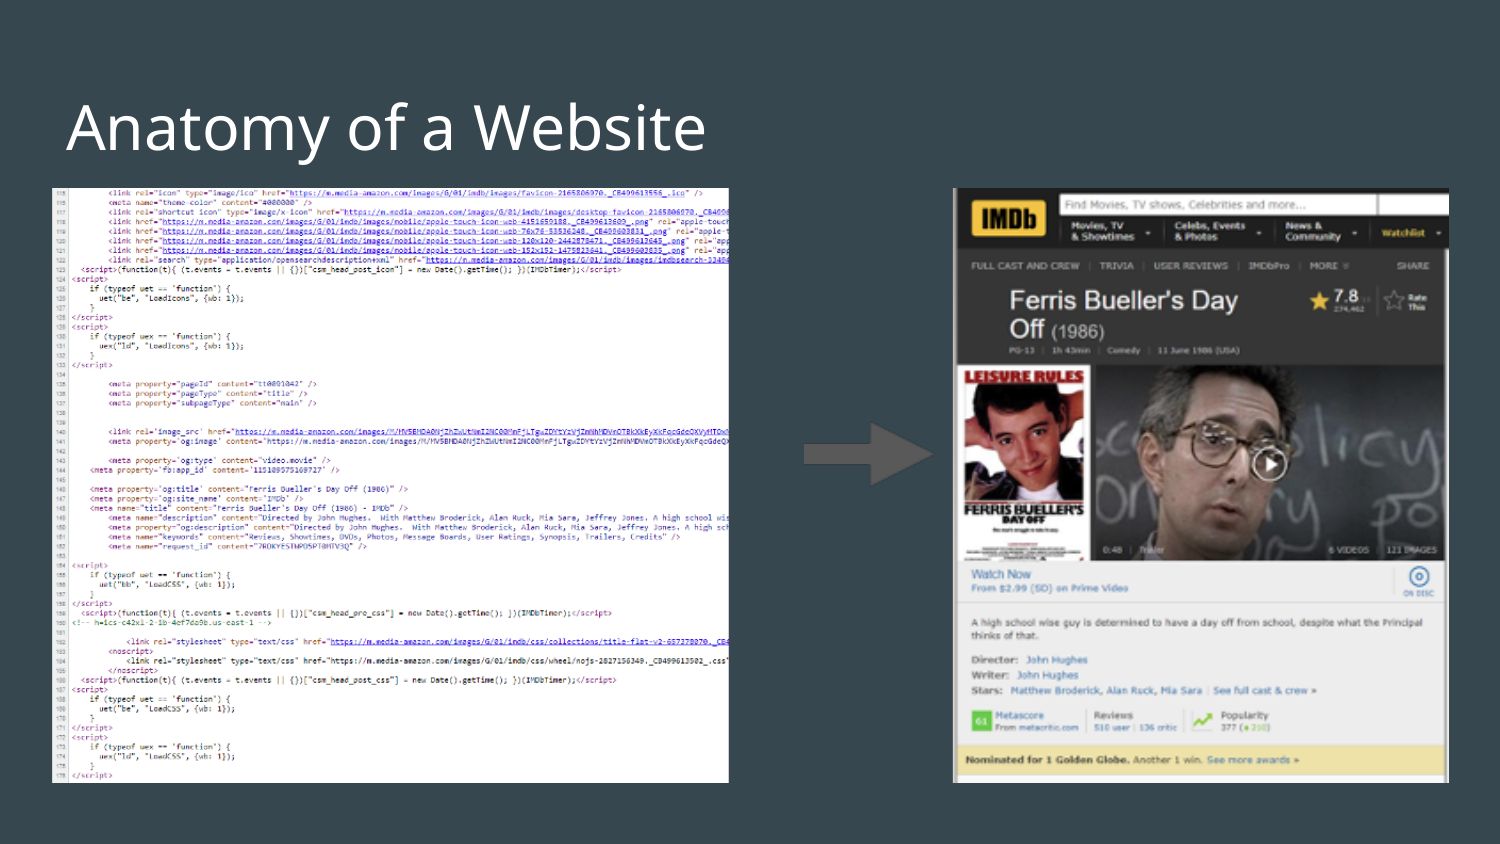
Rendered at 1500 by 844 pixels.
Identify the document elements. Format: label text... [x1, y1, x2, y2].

picture [803, 188, 1450, 783]
picture [50, 188, 730, 783]
title Anatomy of a Website [51, 72, 1449, 167]
